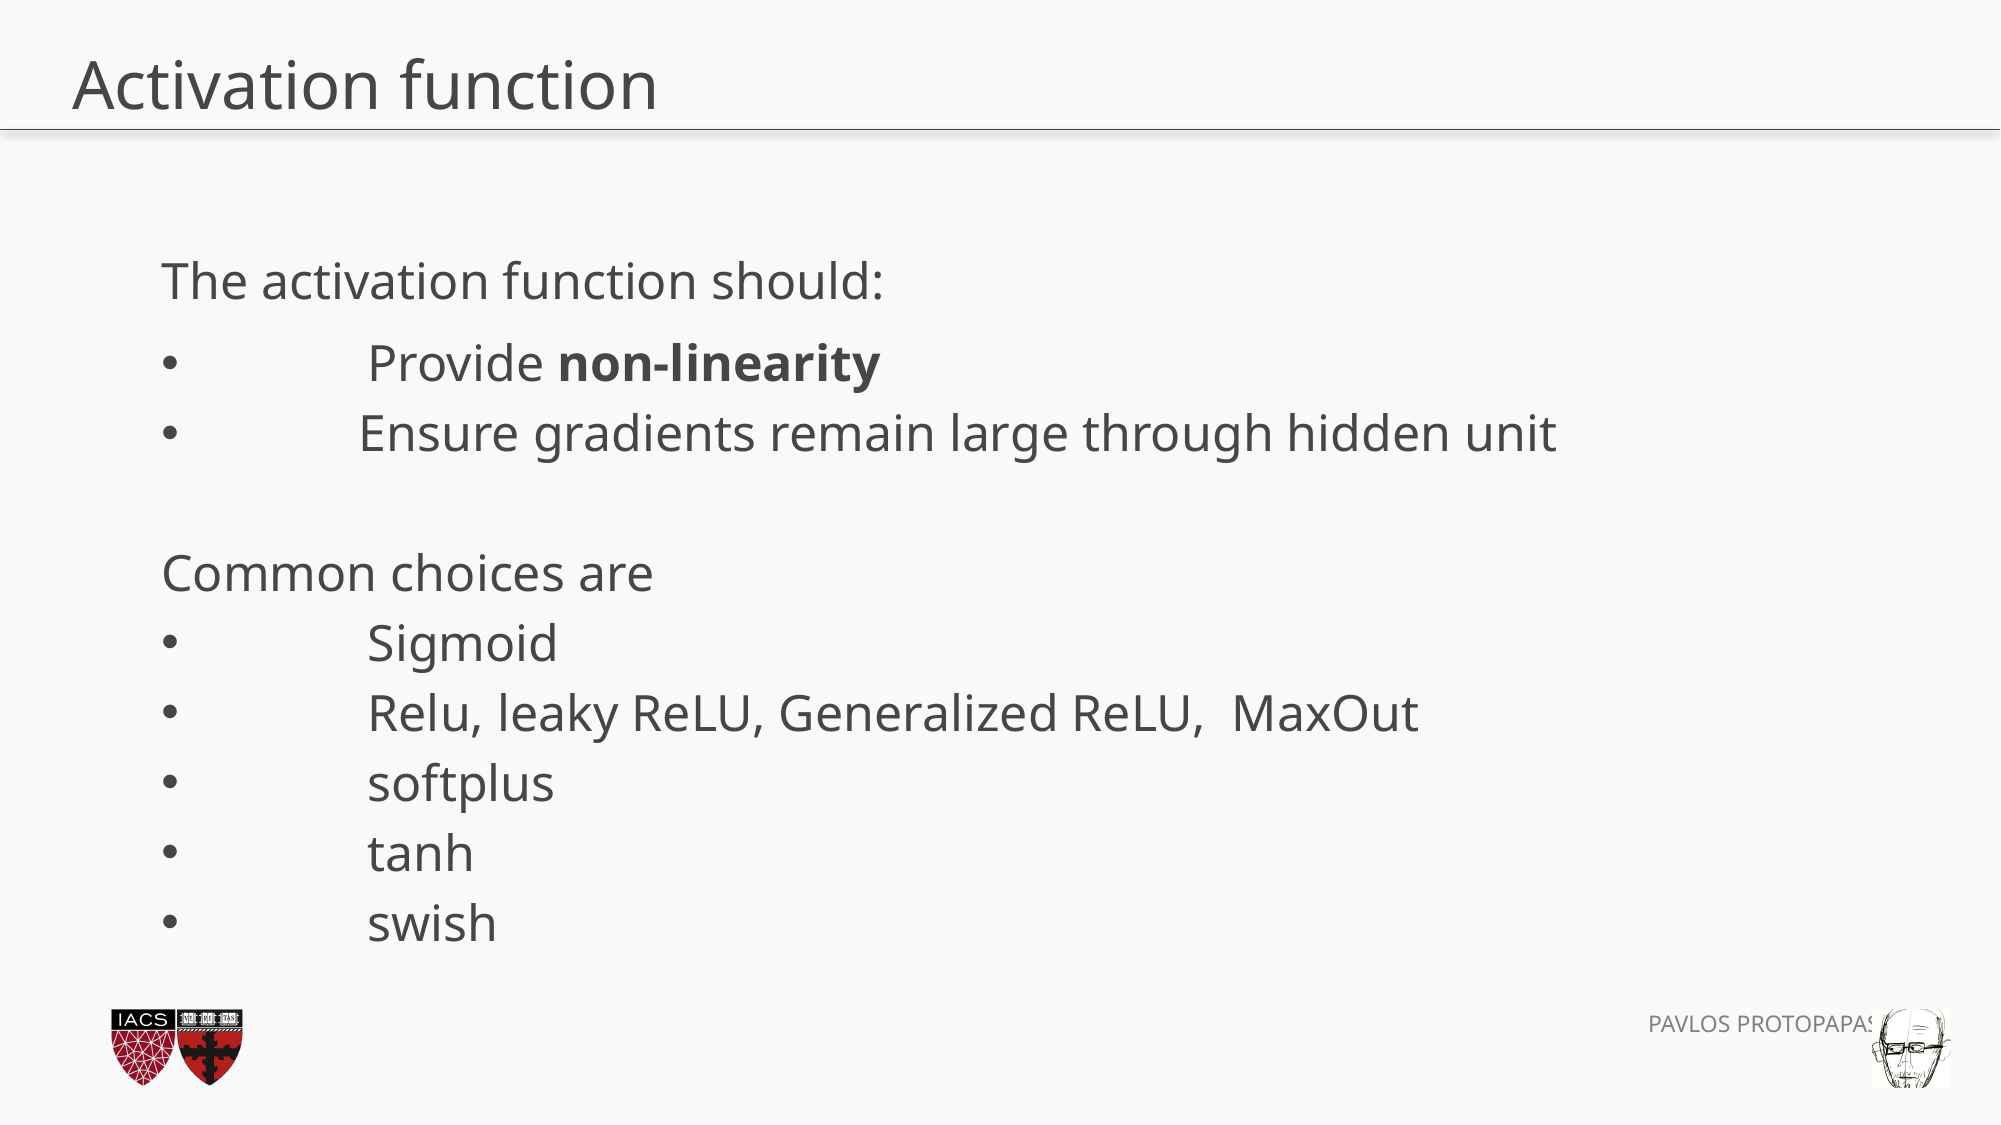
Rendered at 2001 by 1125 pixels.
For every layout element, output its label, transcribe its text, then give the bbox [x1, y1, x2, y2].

picture [109, 1009, 243, 1086]
picture [1872, 1009, 1951, 1088]
title Activation function [57, 35, 1943, 162]
